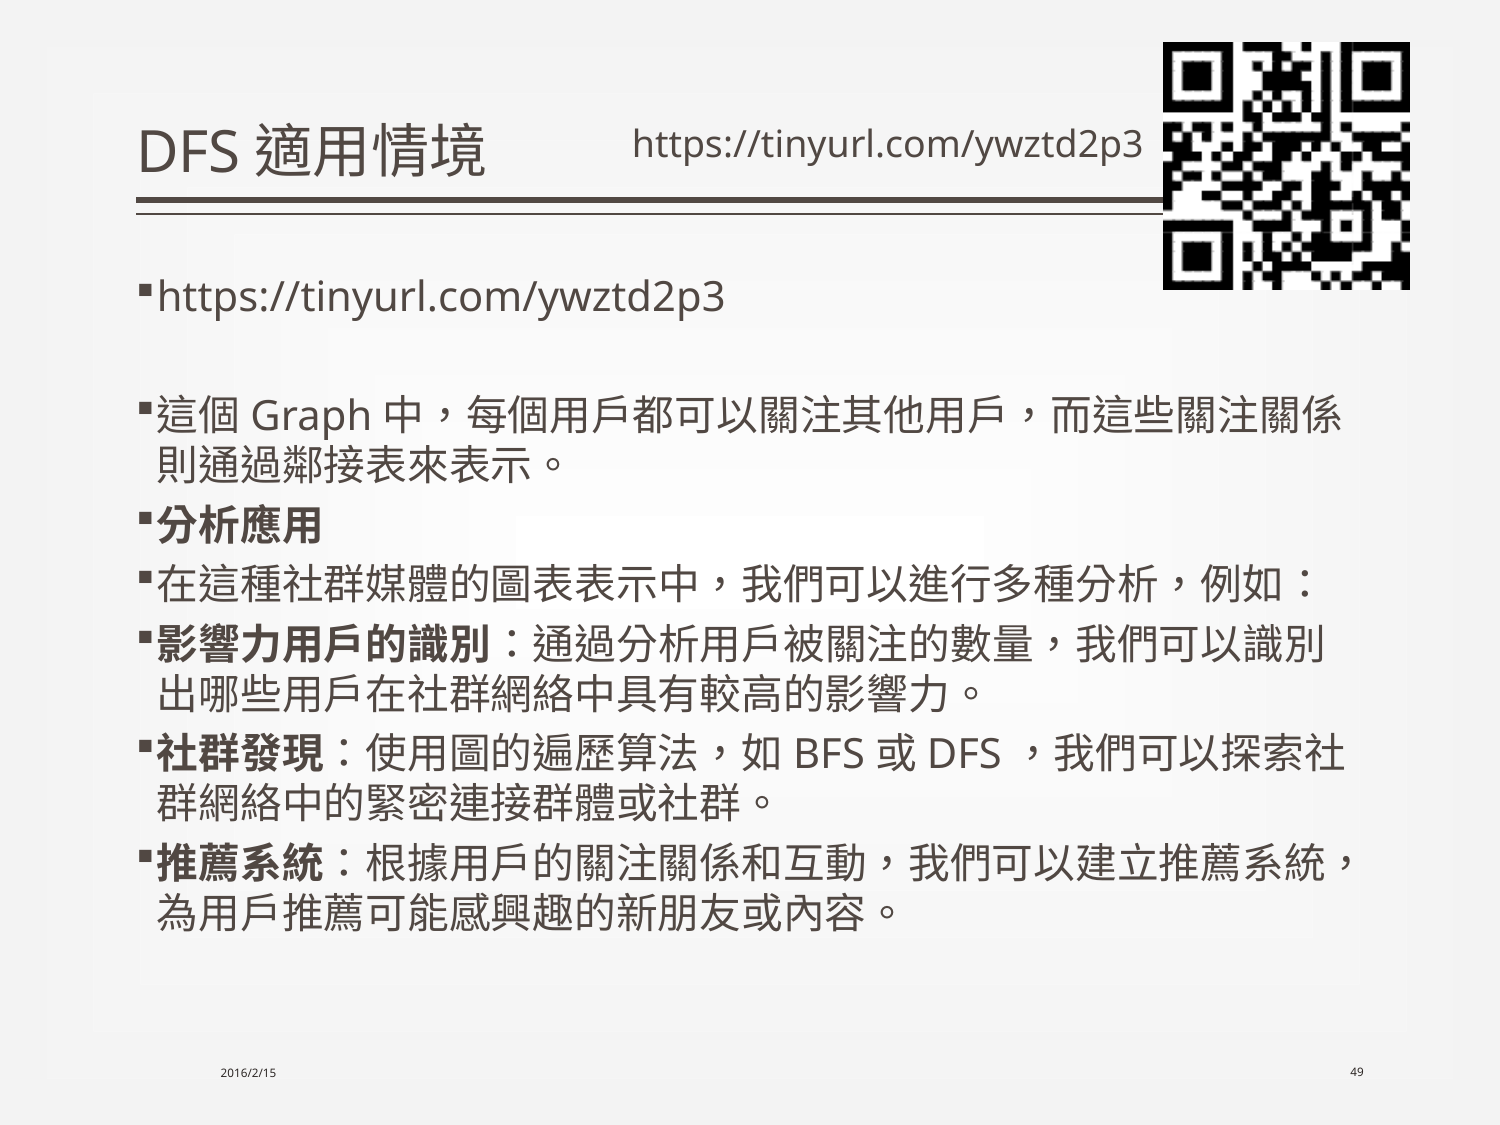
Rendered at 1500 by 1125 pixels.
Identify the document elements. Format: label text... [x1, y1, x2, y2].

title DFS適用情境 [135, 12, 1364, 193]
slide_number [135, 1042, 362, 1103]
picture [1163, 42, 1410, 290]
text_box https://tinyurl.com/ywztd2p3 這個Graph中，每個用戶都可以關注其他用戶，而這些關注關係則通過鄰接表來表示。 分析應用 在這種社群媒體的圖表表示中，我們可以進行多種分析，例如： 影響力用戶的識別：通過分析用戶被關注的數量，我們可以識別出哪些用戶在社群網絡中具有較高的影響力。 社群發現：使用圖的遍歷算法，如BFS或DFS，我們可以探索社群網絡中的緊密連接群體或社群。 推薦系統：根據用戶的關注關係和互動，我們可以建立推薦系統，為用戶推薦可能感興趣的新朋友或內容。 [135, 262, 1364, 1013]
slide_number 49 [1138, 1042, 1364, 1103]
text_box https://tinyurl.com/ywztd2p3 [617, 112, 1157, 173]
